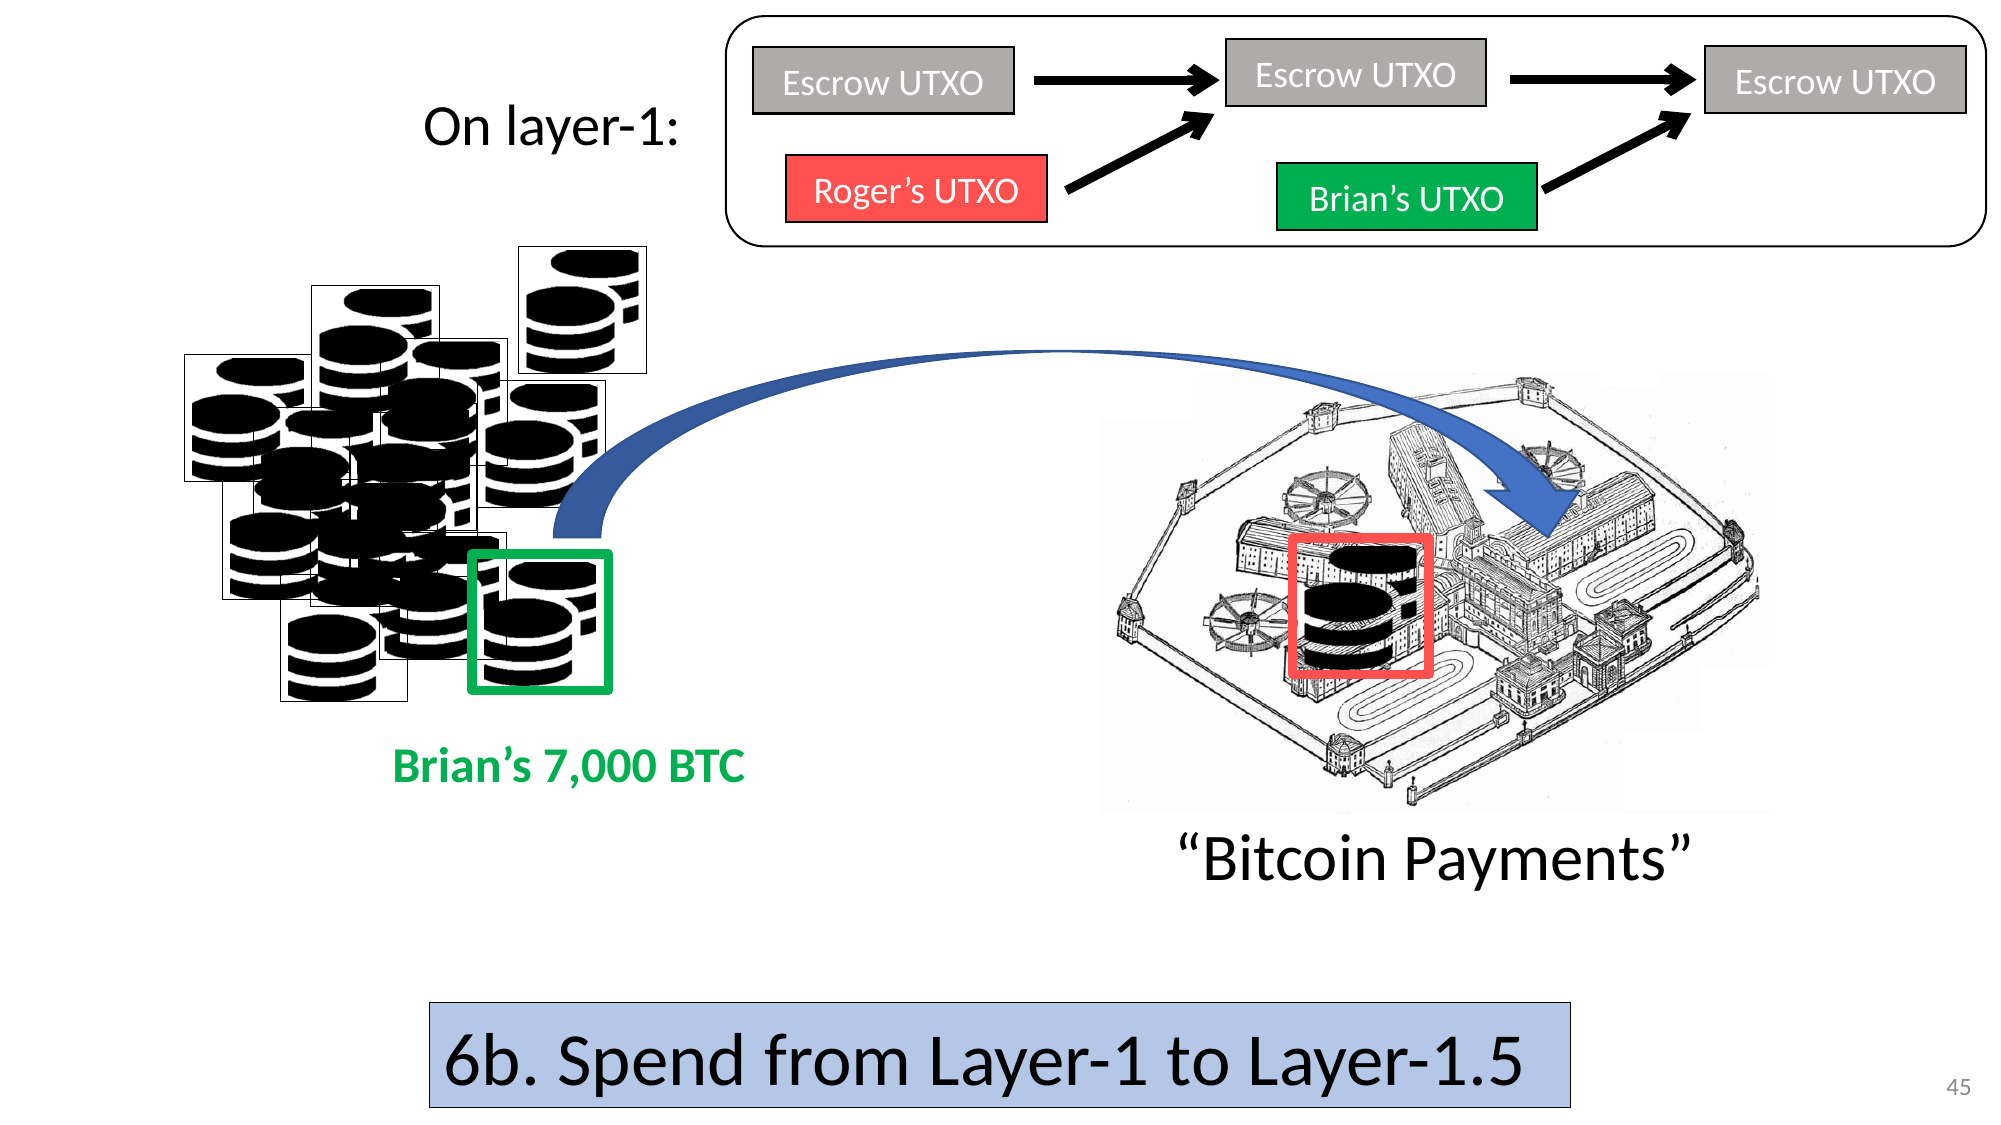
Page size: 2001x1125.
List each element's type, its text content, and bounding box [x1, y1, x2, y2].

slide_number 45 [1915, 1055, 1987, 1116]
picture [518, 246, 646, 374]
text_box [552, 349, 1320, 539]
text_box Escrow UTXO [1704, 45, 1967, 114]
text_box Brian’s 7,000 BTC [377, 725, 761, 800]
text_box 6b. Spend from Layer-1 to Layer-1.5 [429, 1002, 1571, 1108]
text_box [724, 15, 1988, 248]
picture [1101, 373, 1769, 814]
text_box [1066, 113, 1215, 191]
picture [184, 285, 605, 702]
text_box “Bitcoin Payments” [1159, 814, 1710, 901]
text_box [1543, 113, 1692, 191]
text_box On layer-1: [408, 80, 697, 165]
text_box Brian’s UTXO [1276, 162, 1538, 231]
